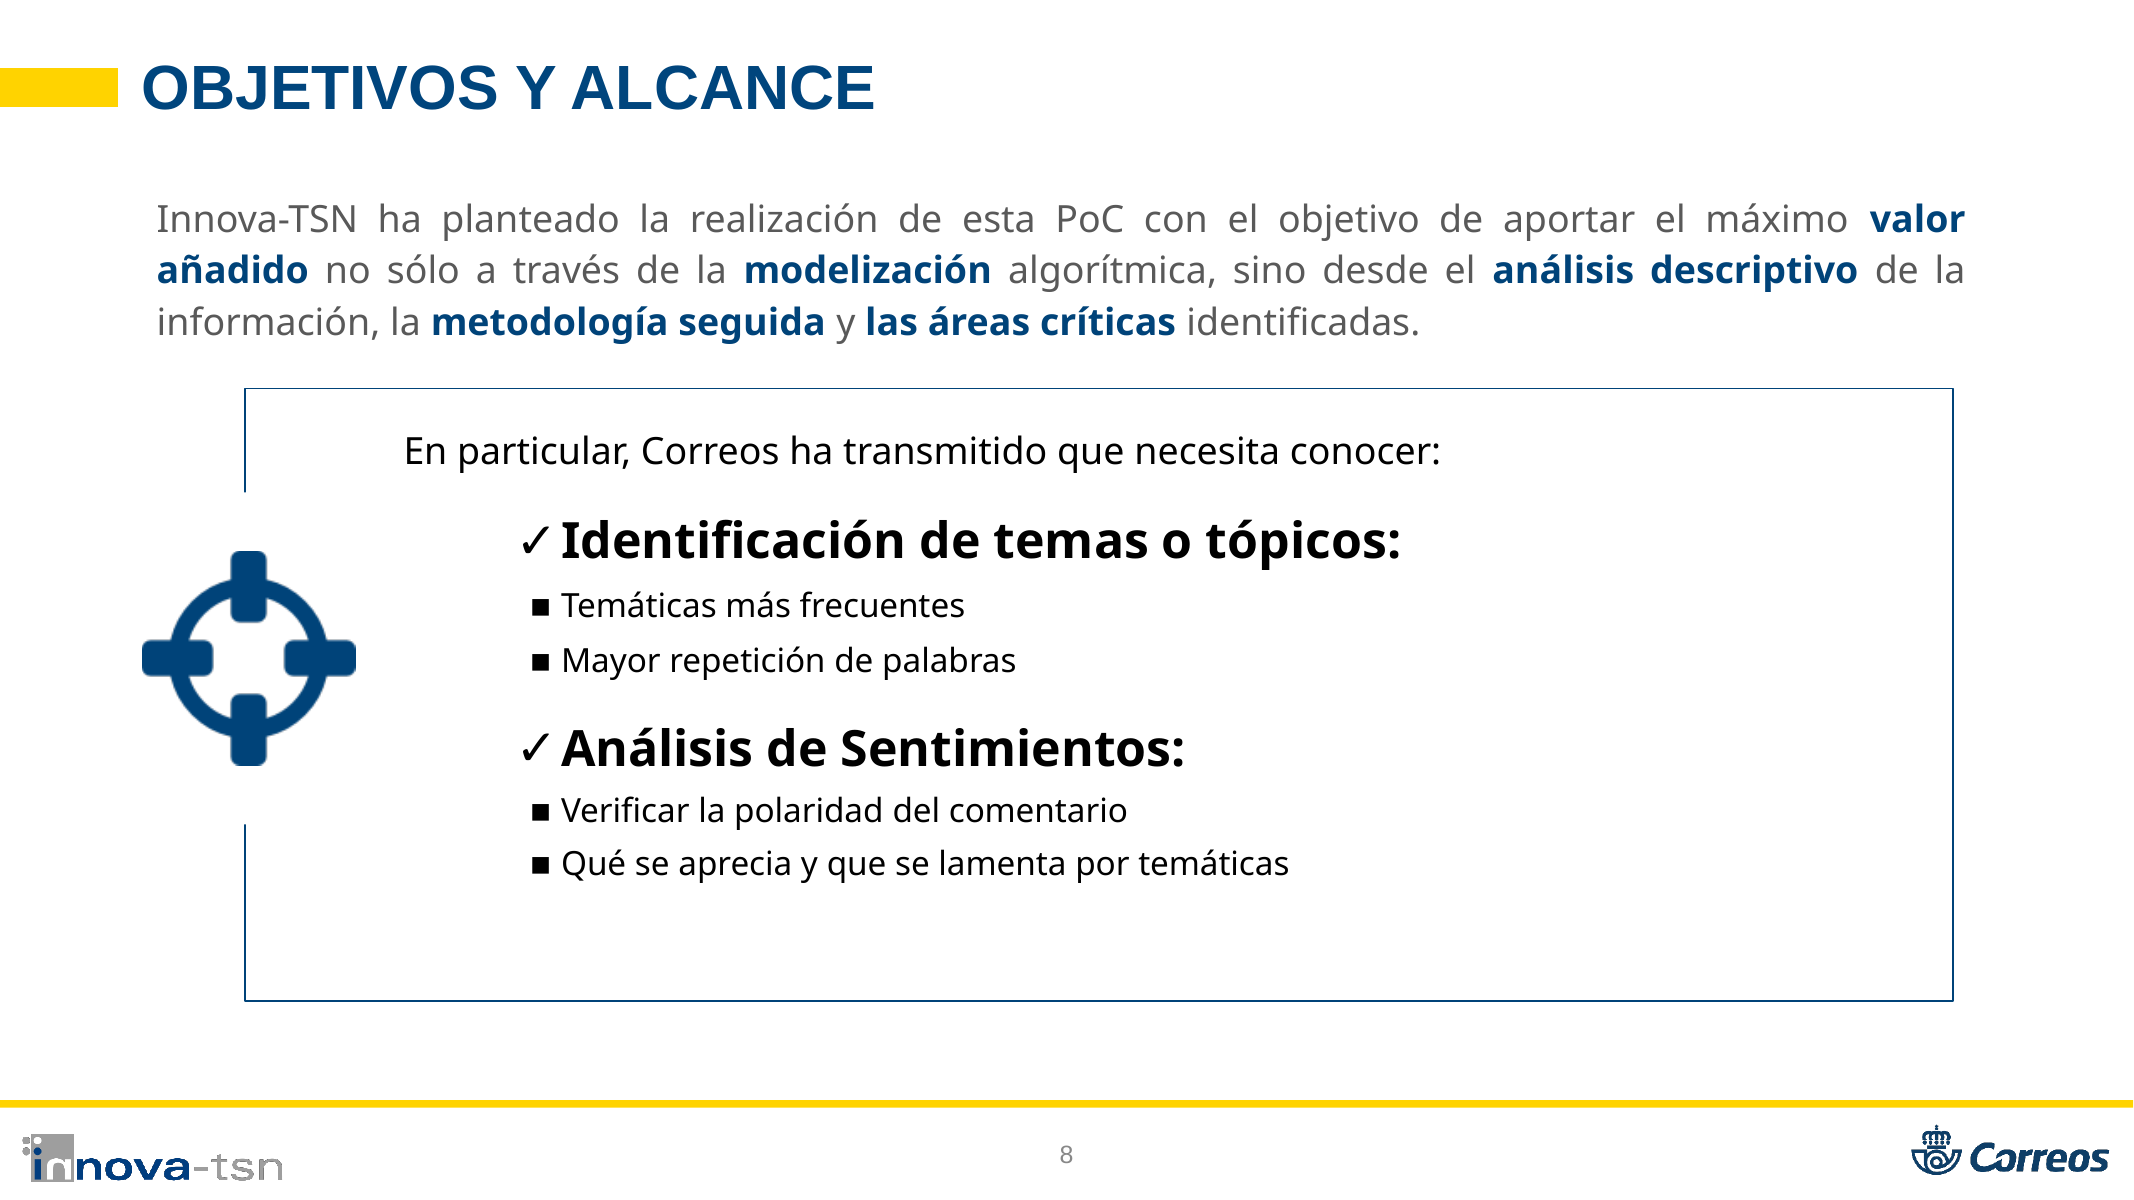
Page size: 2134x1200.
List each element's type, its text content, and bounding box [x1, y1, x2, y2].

text_box [244, 388, 1954, 1001]
text_box En particular, Correos ha transmitido que necesita conocer: Identificación de temas o tópicos: Temáticas más frecuentes Mayor repetición de palabras Análisis de Sentimientos: Verificar la polaridad del comentario Qué se aprecia y que se lamenta por temáticas [387, 403, 1871, 983]
picture [16, 1127, 287, 1188]
text_box Innova-TSN ha planteado la realización de esta PoC con el objetivo de aportar el máximo valor añadido no sólo a través de la modelización algorítmica, sino desde el análisis descriptivo de la información, la metodología seguida y las áreas críticas identificadas. [141, 177, 1981, 354]
picture [141, 551, 356, 766]
text_box [110, 492, 387, 825]
subtitle OBJETIVOS Y ALCANCE [141, 55, 2080, 131]
picture [1886, 1099, 2134, 1200]
slide_number 8 [1020, 1107, 1113, 1200]
